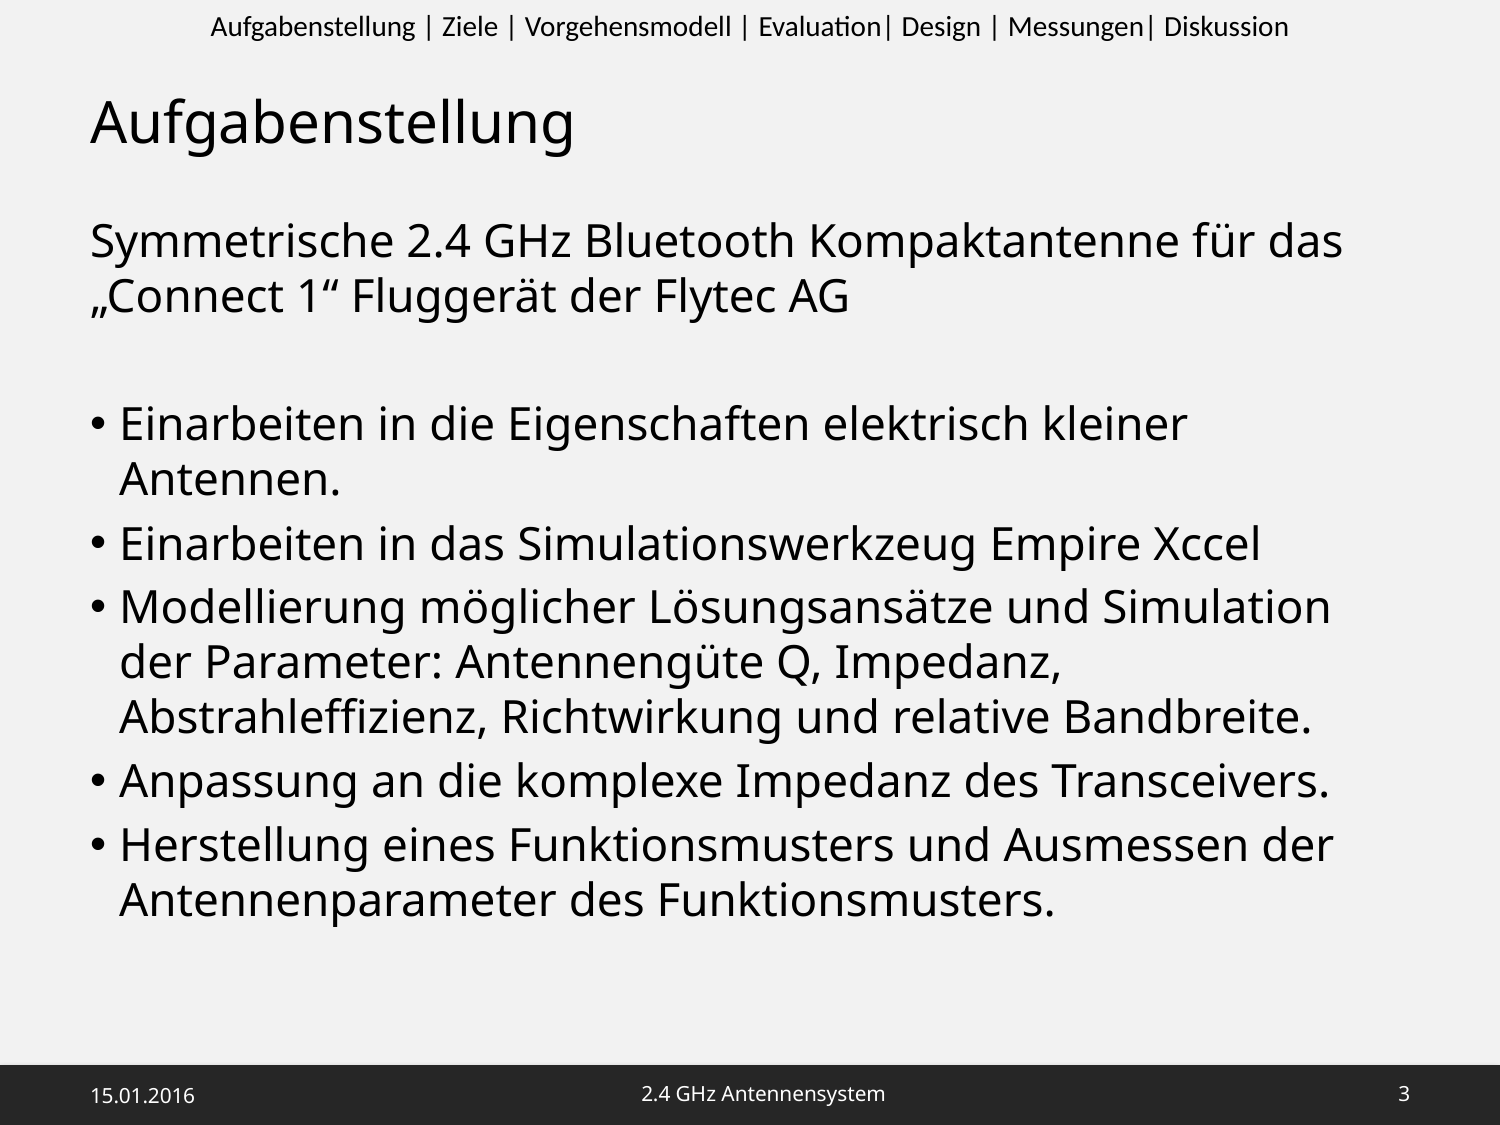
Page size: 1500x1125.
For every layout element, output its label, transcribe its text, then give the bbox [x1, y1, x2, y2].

list Symmetrische 2.4 GHz Bluetooth Kompaktantenne für das „Connect 1“ Fluggerät der Flytec AG Einarbeiten in die Eigenschaften elektrisch kleiner Antennen. Einarbeiten in das Simulationswerkzeug Empire Xccel Modellierung möglicher Lösungsansätze und Simulation der Parameter: Antennengüte Q, Impedanz, Abstrahleffizienz, Richtwirkung und relative Bandbreite. Anpassung an die komplexe Impedanz des Transceivers. Herstellung eines Funktionsmusters und Ausmessen der Antennenparameter des Funktionsmusters. [75, 204, 1425, 1005]
slide_number 2 [1074, 1065, 1425, 1125]
footer 2.4 GHz Antennensystem [512, 1065, 1015, 1125]
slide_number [75, 1065, 425, 1125]
text_box Aufgabenstellung | Ziele | Vorgehensmodell | Evaluation| Design | Messungen| Diskussion [0, 0, 1500, 50]
title Aufgabenstellung [75, 78, 1425, 165]
